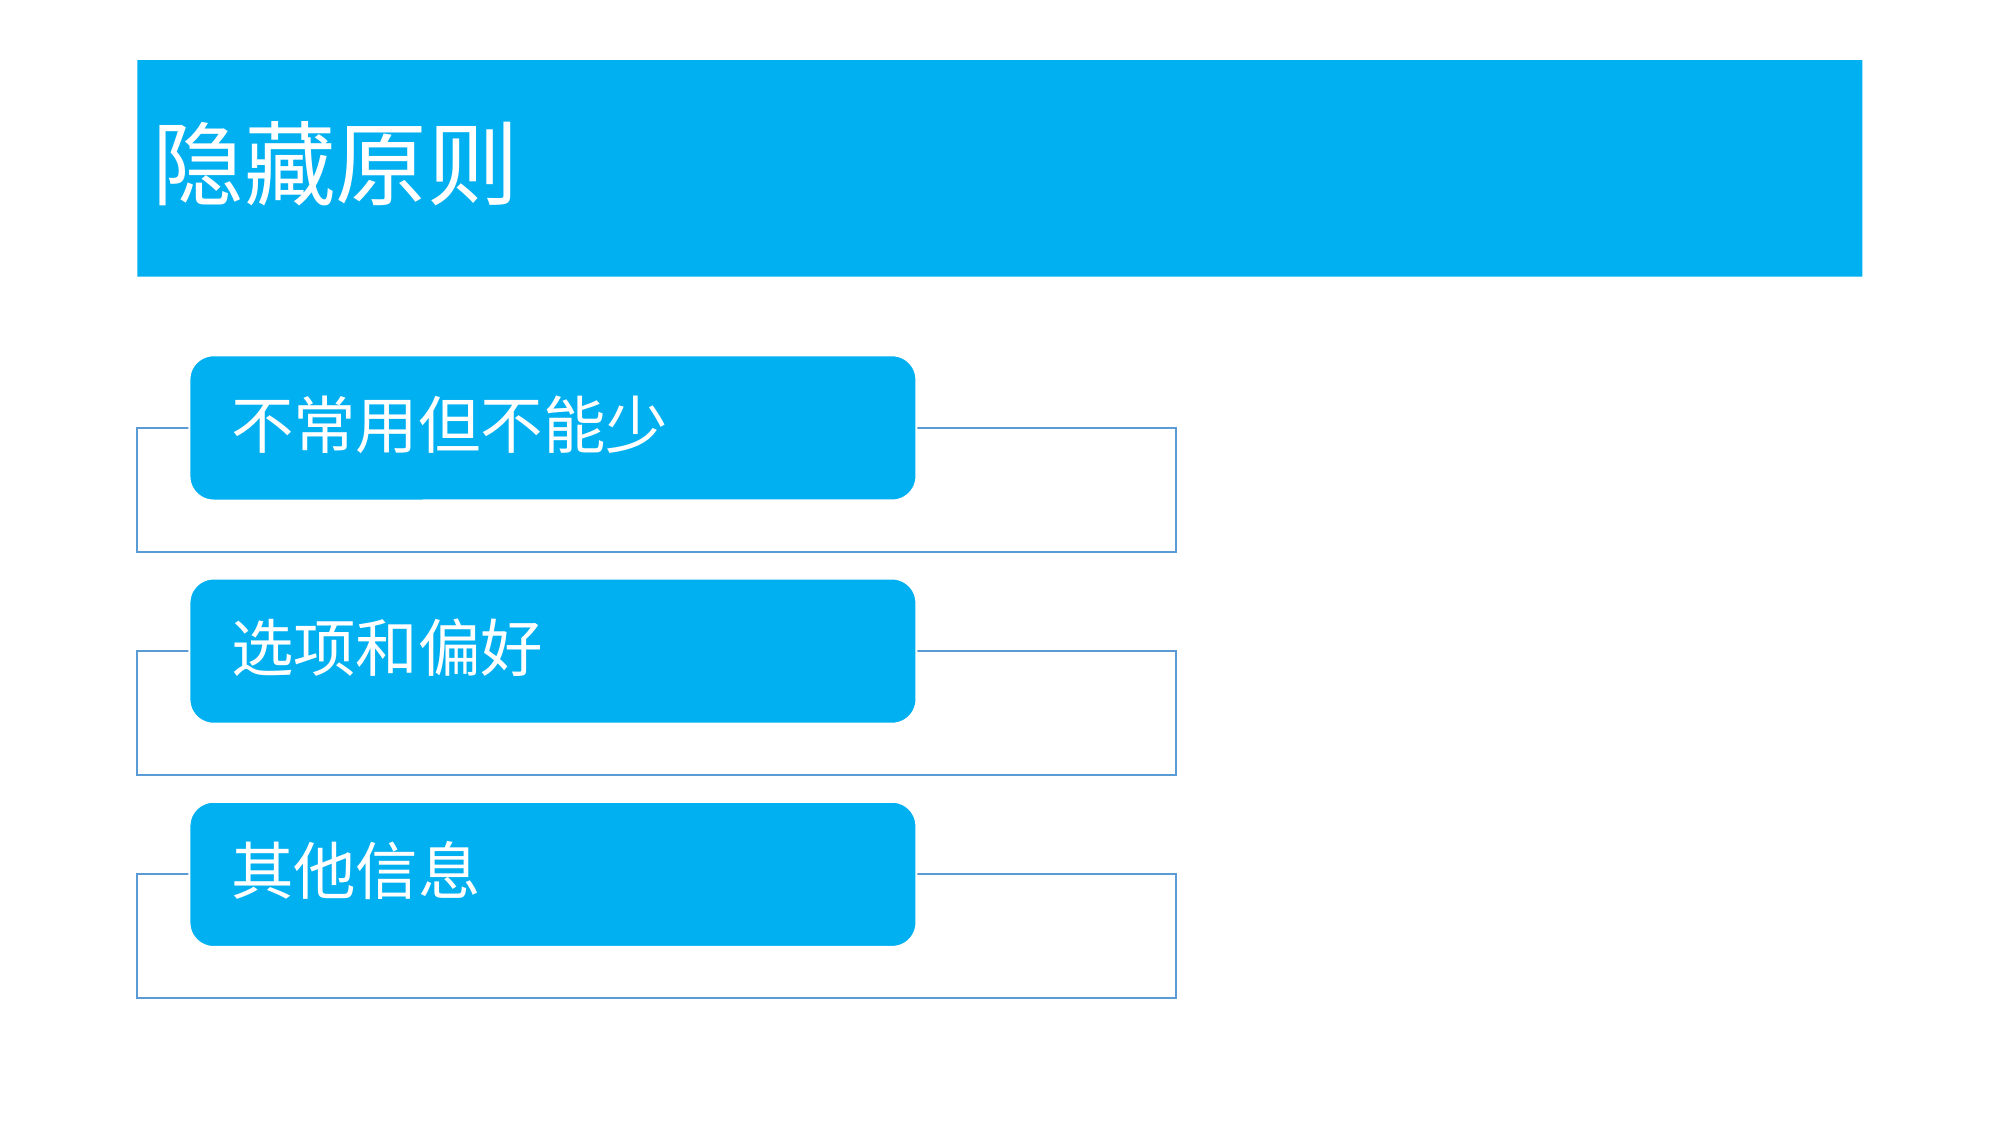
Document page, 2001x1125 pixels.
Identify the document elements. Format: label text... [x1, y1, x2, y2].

title 隐藏原则 [137, 59, 1863, 278]
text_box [137, 351, 1177, 1003]
